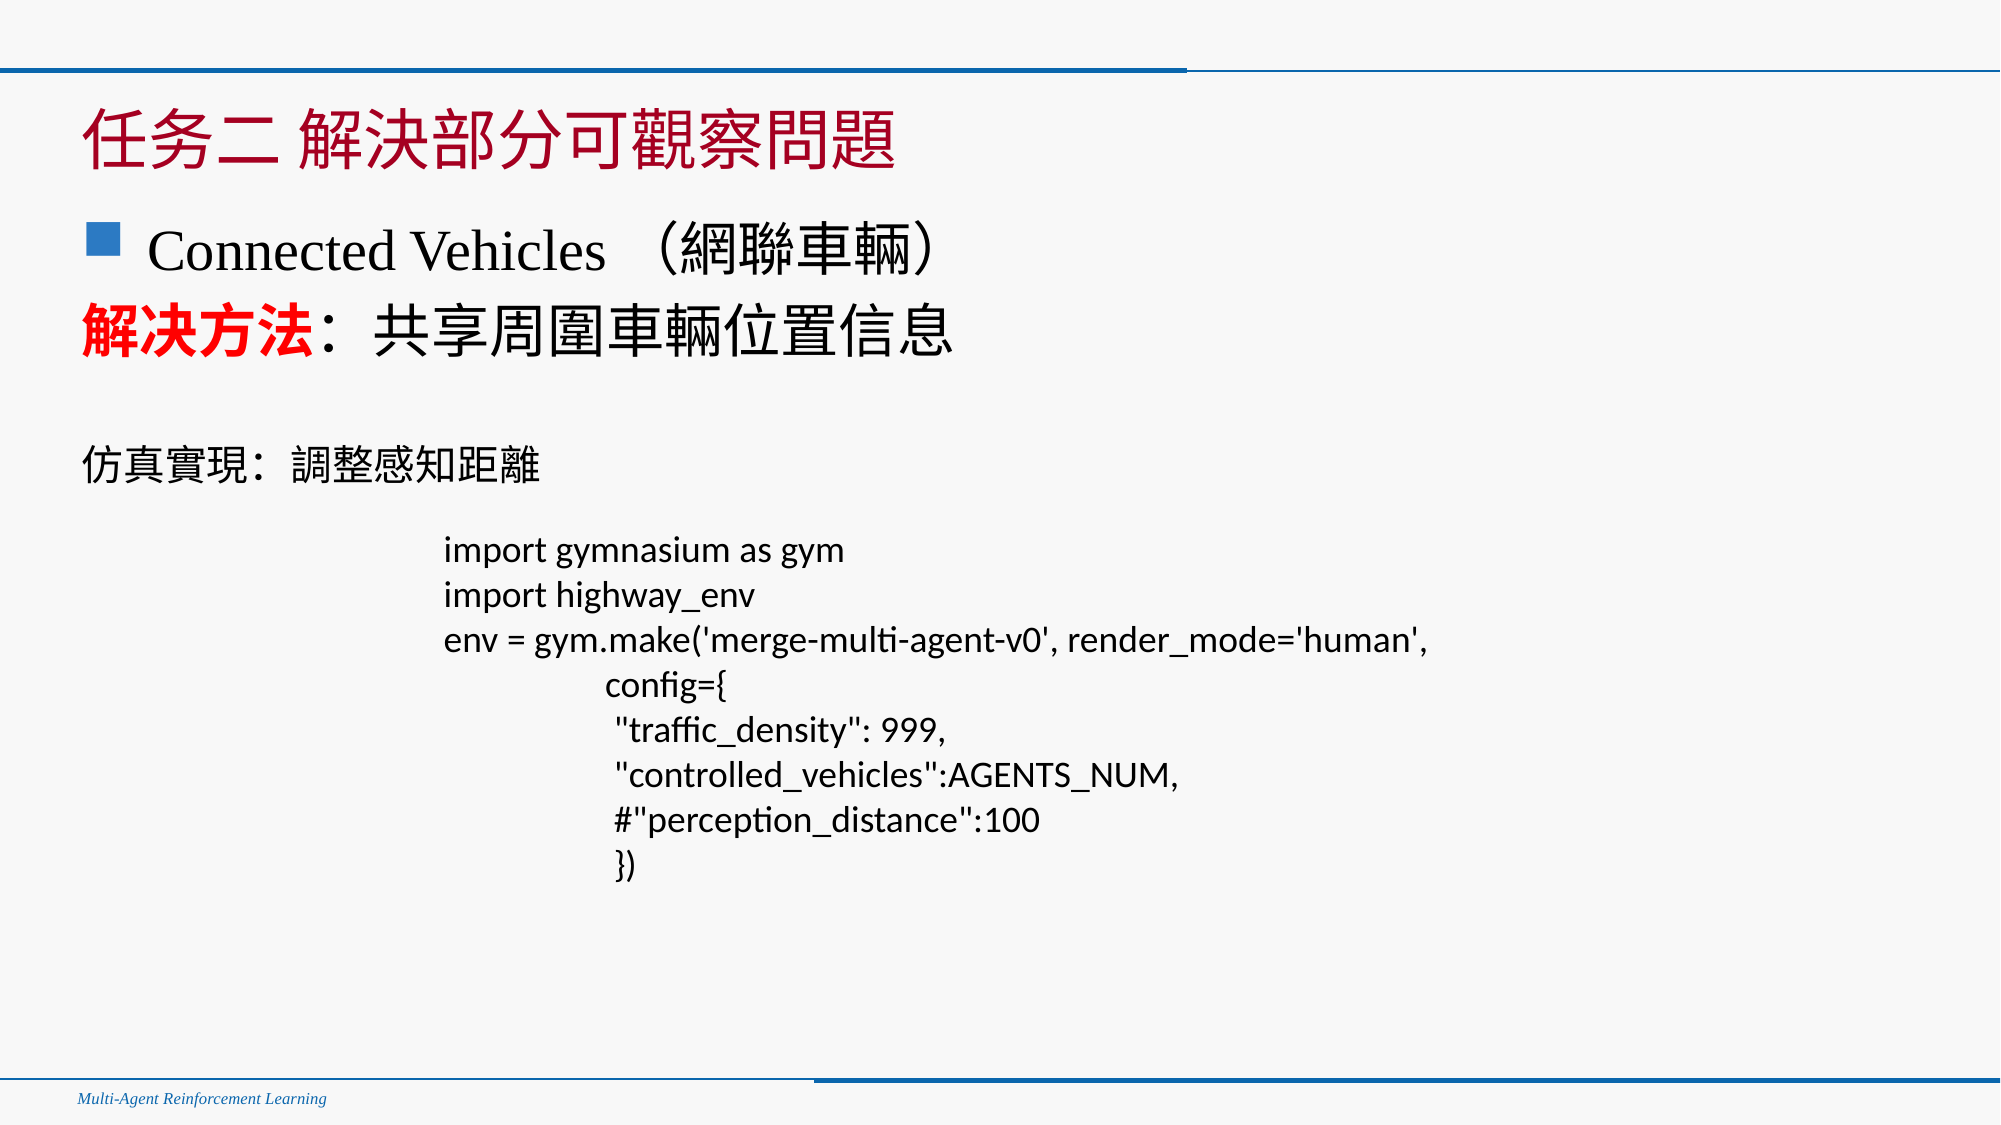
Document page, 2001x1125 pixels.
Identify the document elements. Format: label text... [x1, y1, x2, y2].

list Connected Vehicles（網聯車輛） 解决方法：共享周圍車輛位置信息 仿真實現：調整感知距離 [66, 204, 1931, 1051]
list 任务二 解決部分可觀察問題 [66, 97, 1931, 178]
slide_number [1890, 1078, 1974, 1111]
text_box import gymnasium as gym import highway_env env = gym.make('merge-multi-agent-v0', render_mode='human', config={ "traffic_density": 999, "controlled_vehicles":AGENTS_NUM, #"perception_distance":100 }) [428, 517, 1679, 892]
